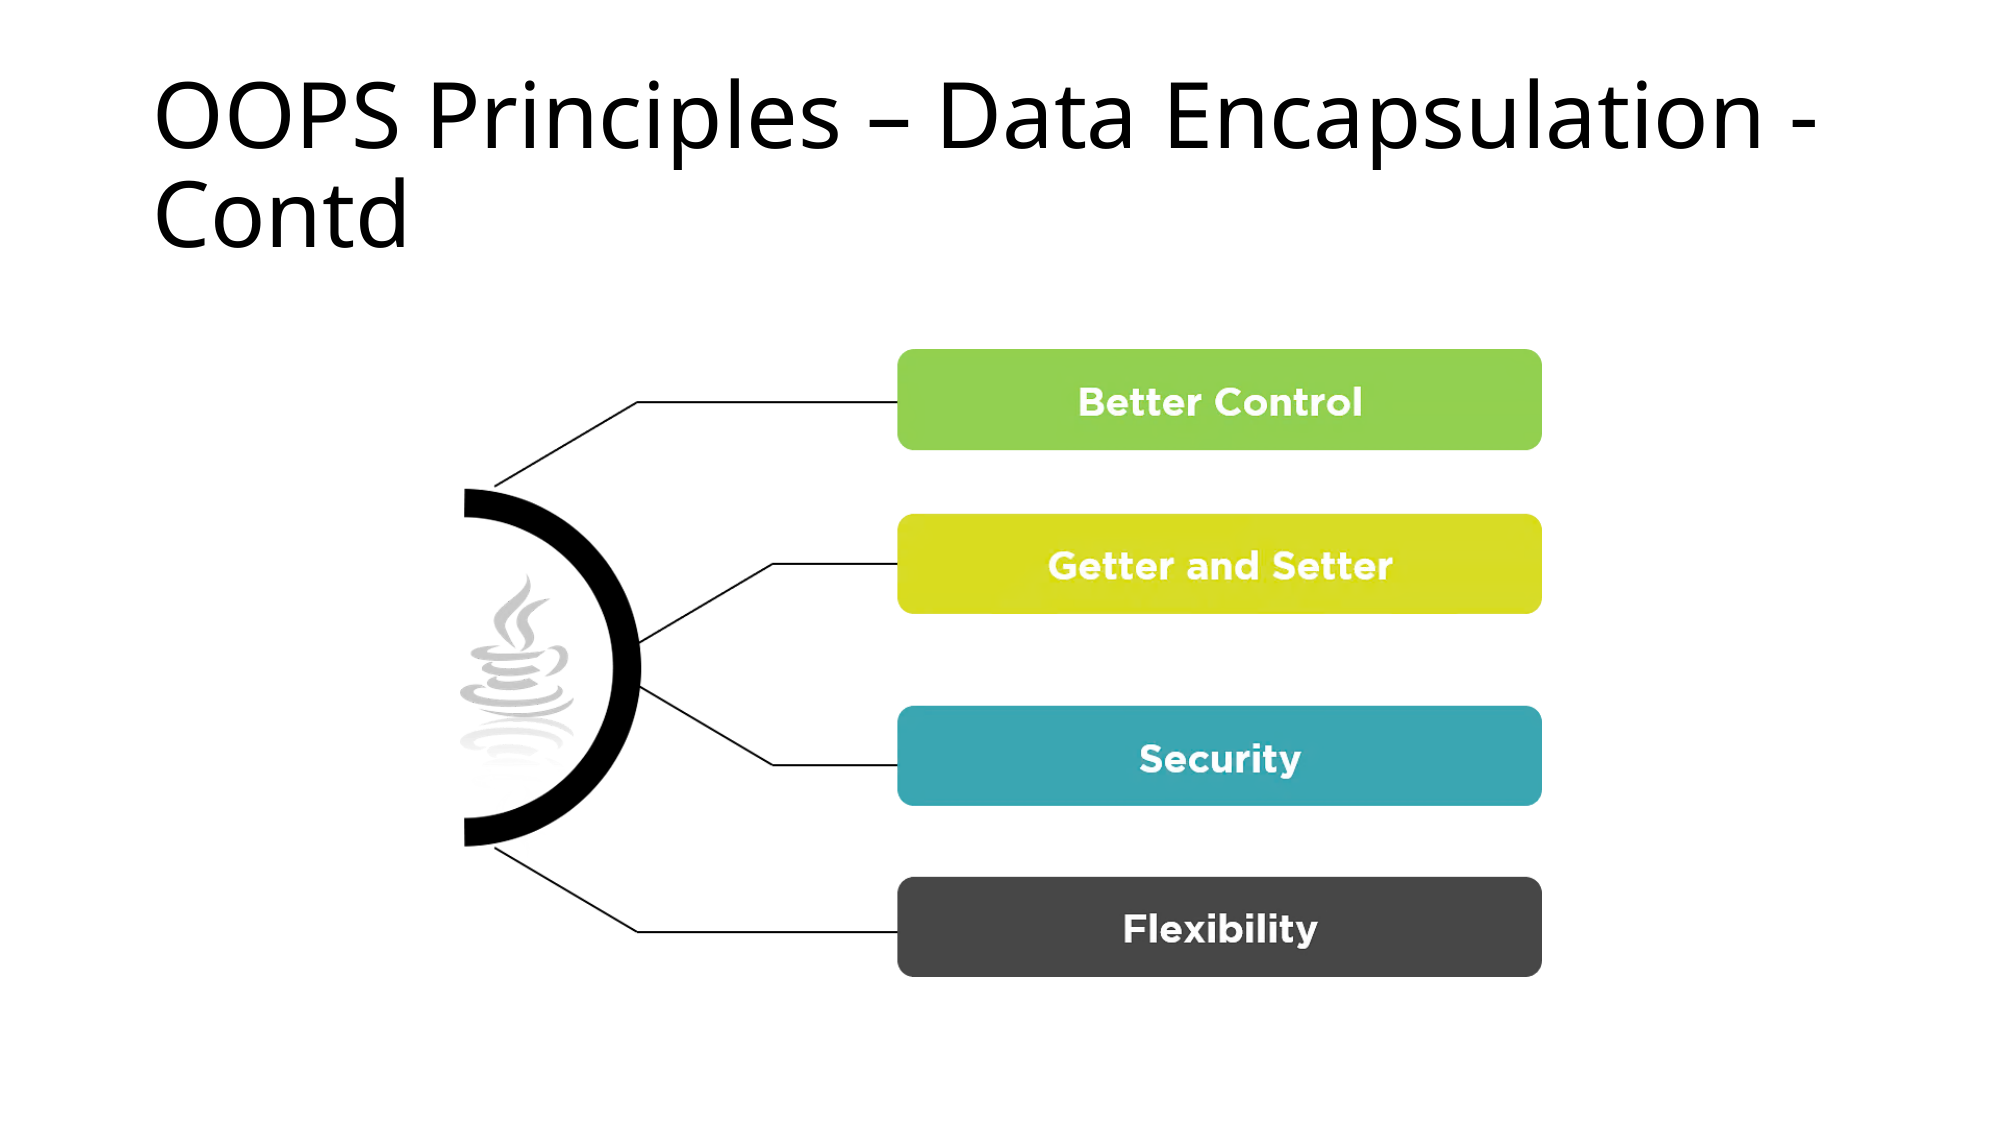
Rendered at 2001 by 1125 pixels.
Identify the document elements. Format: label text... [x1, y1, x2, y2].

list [458, 349, 1542, 977]
title OOPS Principles – Data Encapsulation - Contd [137, 59, 1863, 278]
